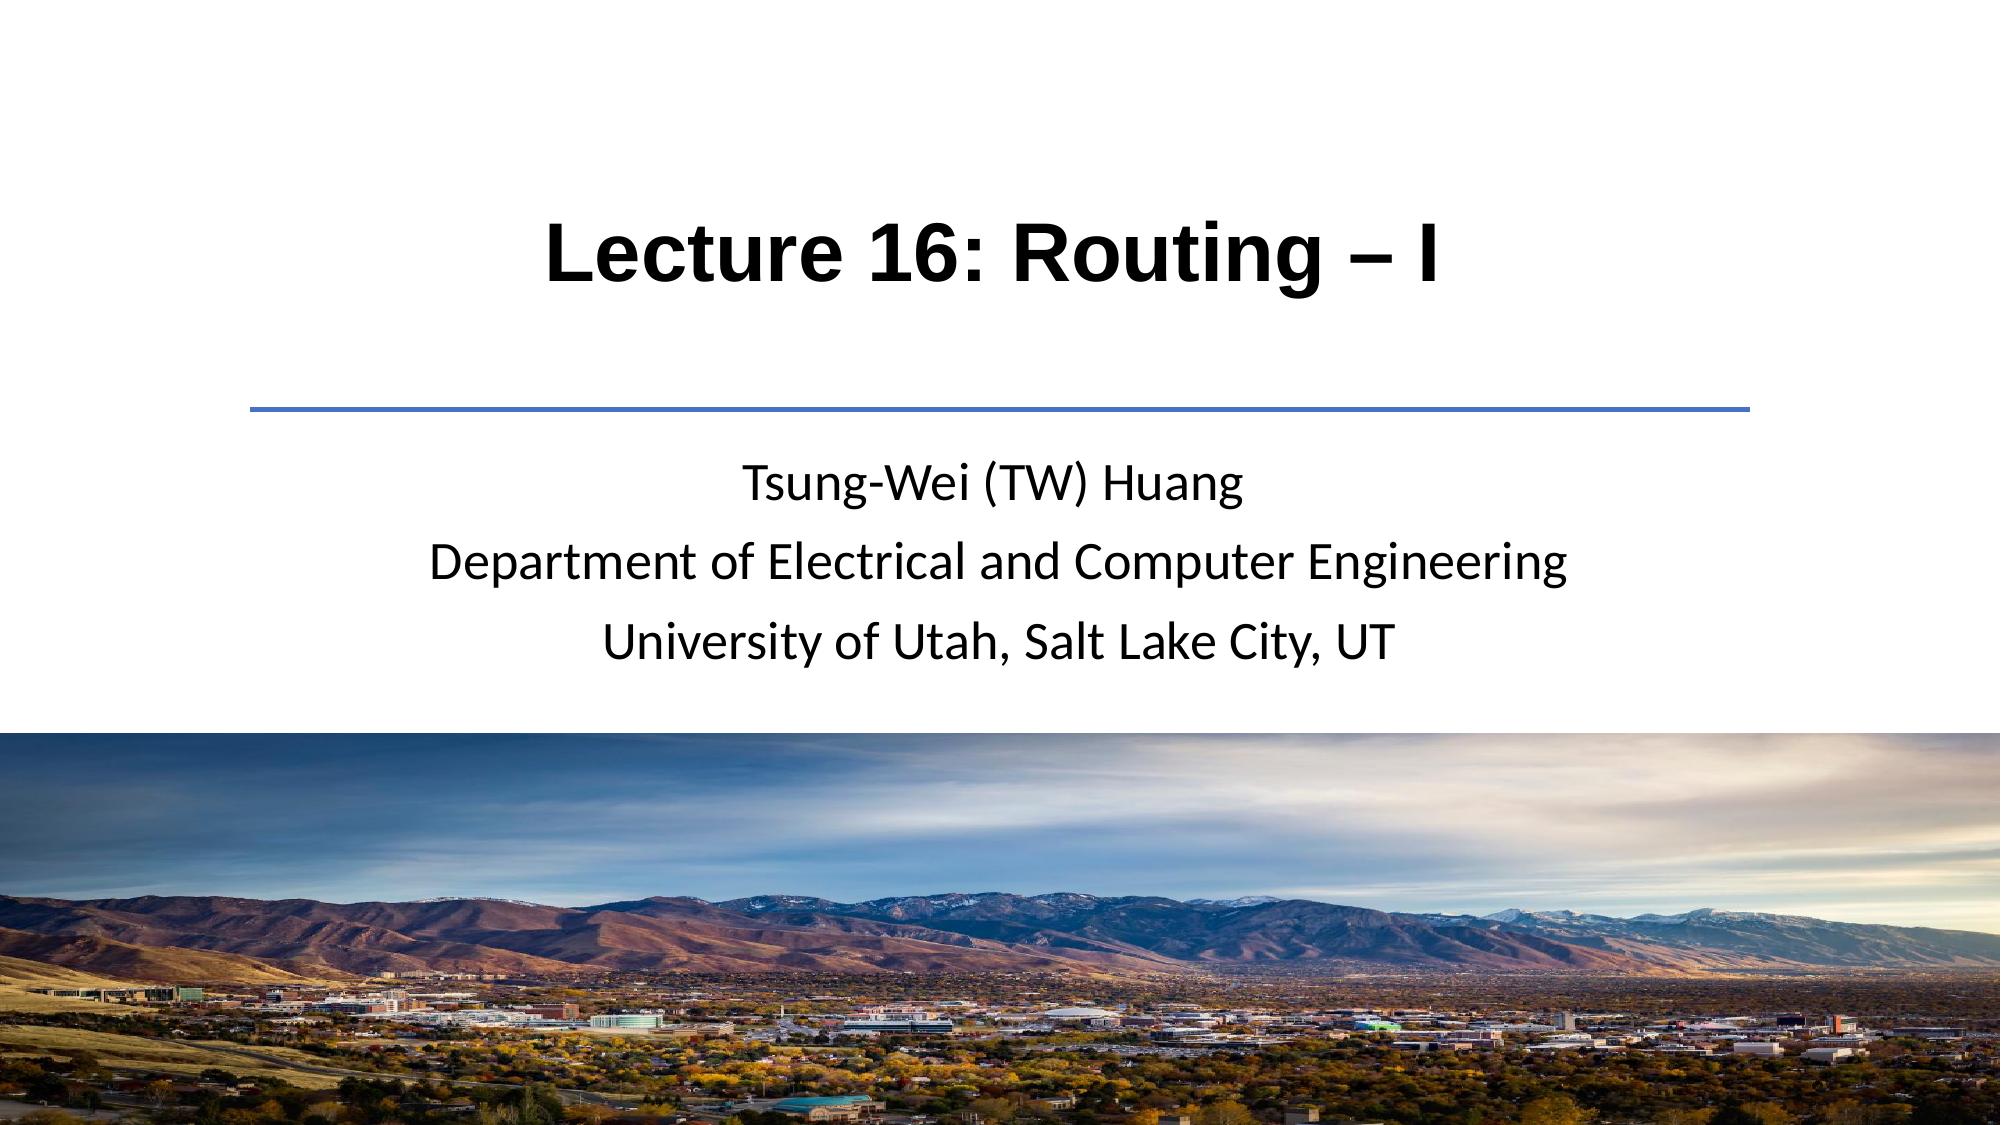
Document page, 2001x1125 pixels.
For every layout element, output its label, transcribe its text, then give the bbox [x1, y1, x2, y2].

picture [0, 733, 2000, 1125]
subtitle Tsung-Wei (TW) Huang Department of Electrical and Computer Engineering University of Utah, Salt Lake City, UT [249, 446, 1750, 718]
title Lecture 16: Routing – I [151, 99, 1858, 308]
